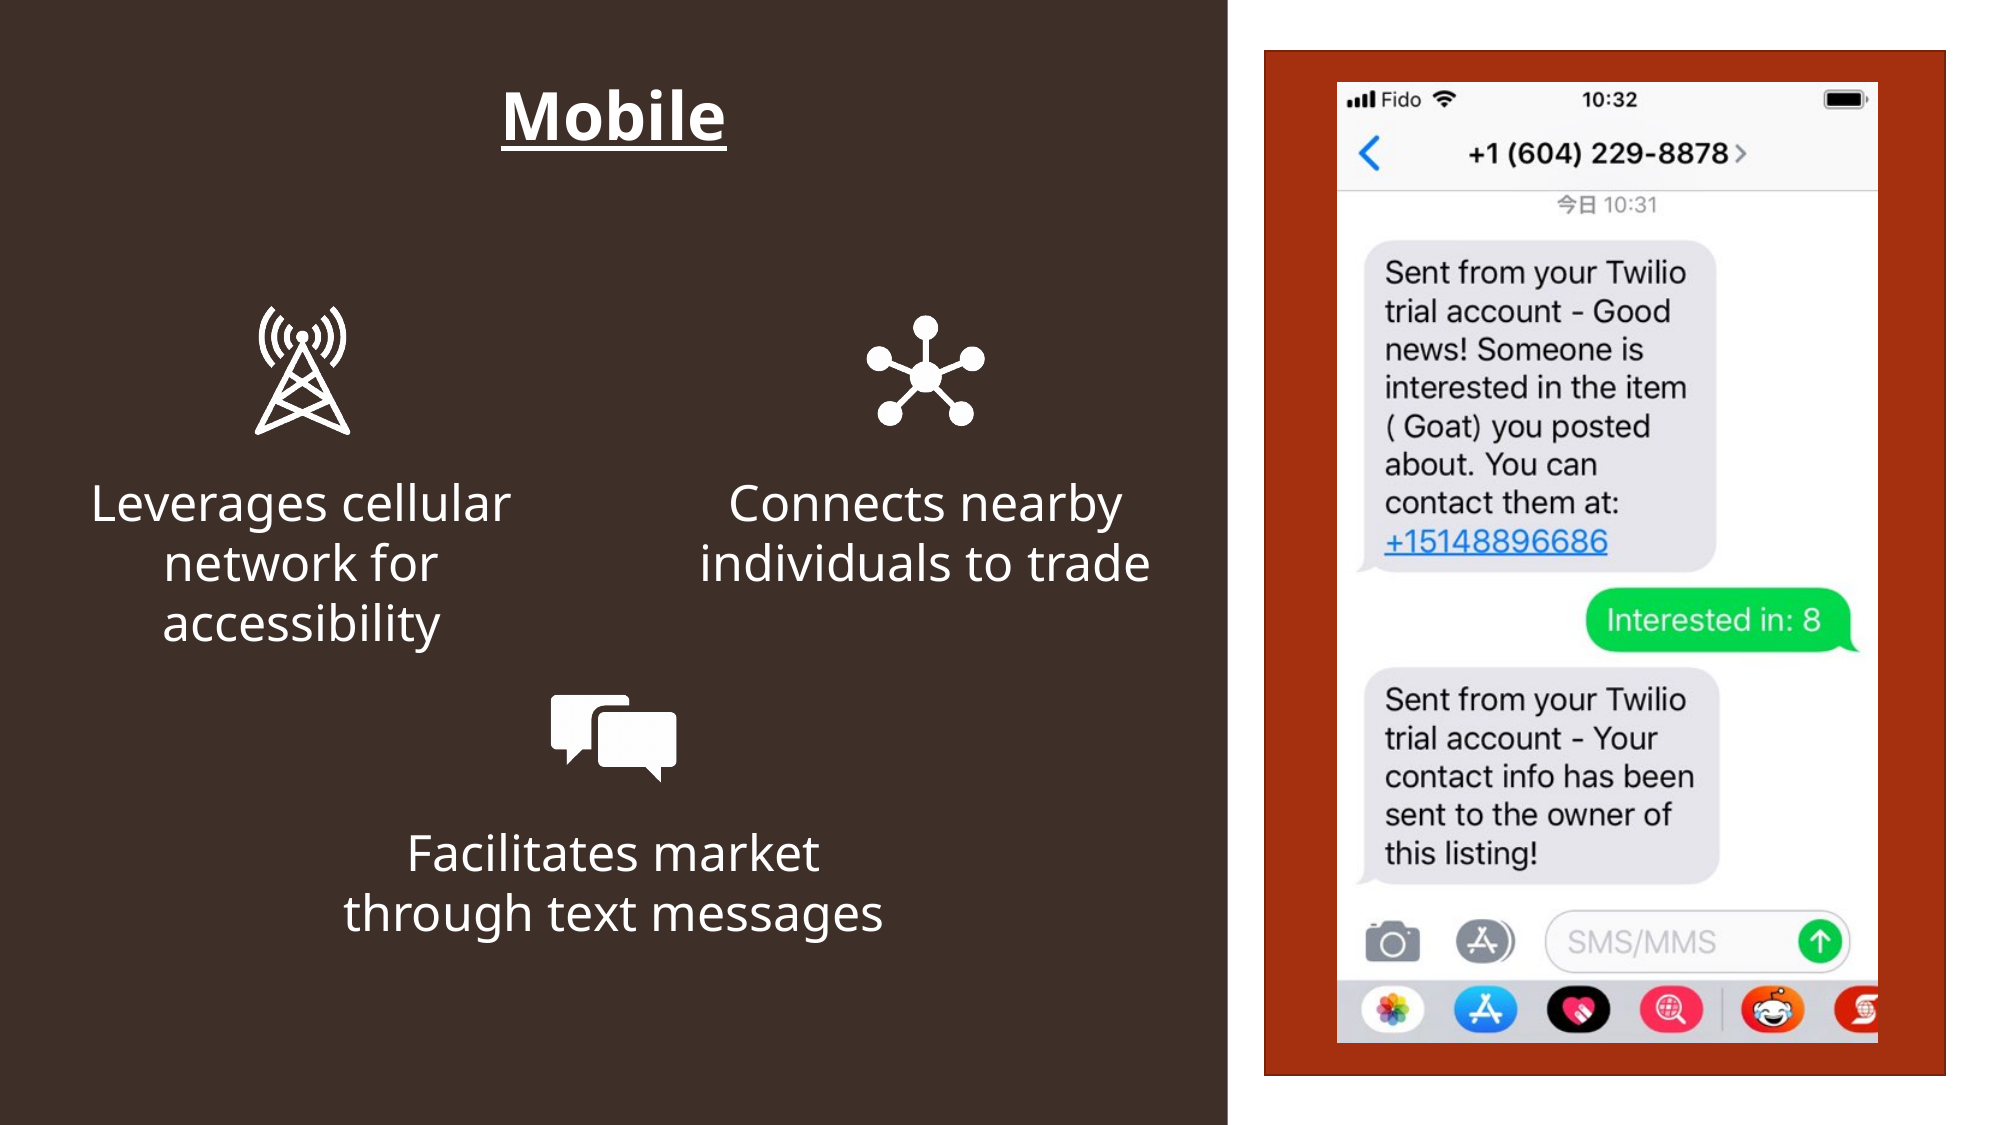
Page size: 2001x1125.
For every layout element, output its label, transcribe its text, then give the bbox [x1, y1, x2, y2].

picture [1337, 82, 1878, 1043]
text_box [0, 0, 1229, 1125]
text_box Mobile [173, 66, 1054, 162]
text_box Facilitates market through text messages [327, 813, 901, 949]
picture [538, 663, 689, 814]
text_box Leverages cellular network for accessibility [15, 463, 589, 659]
text_box Phone [1264, 50, 1946, 1076]
text_box Connects nearby individuals to trade [639, 463, 1213, 599]
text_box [226, 295, 1001, 446]
